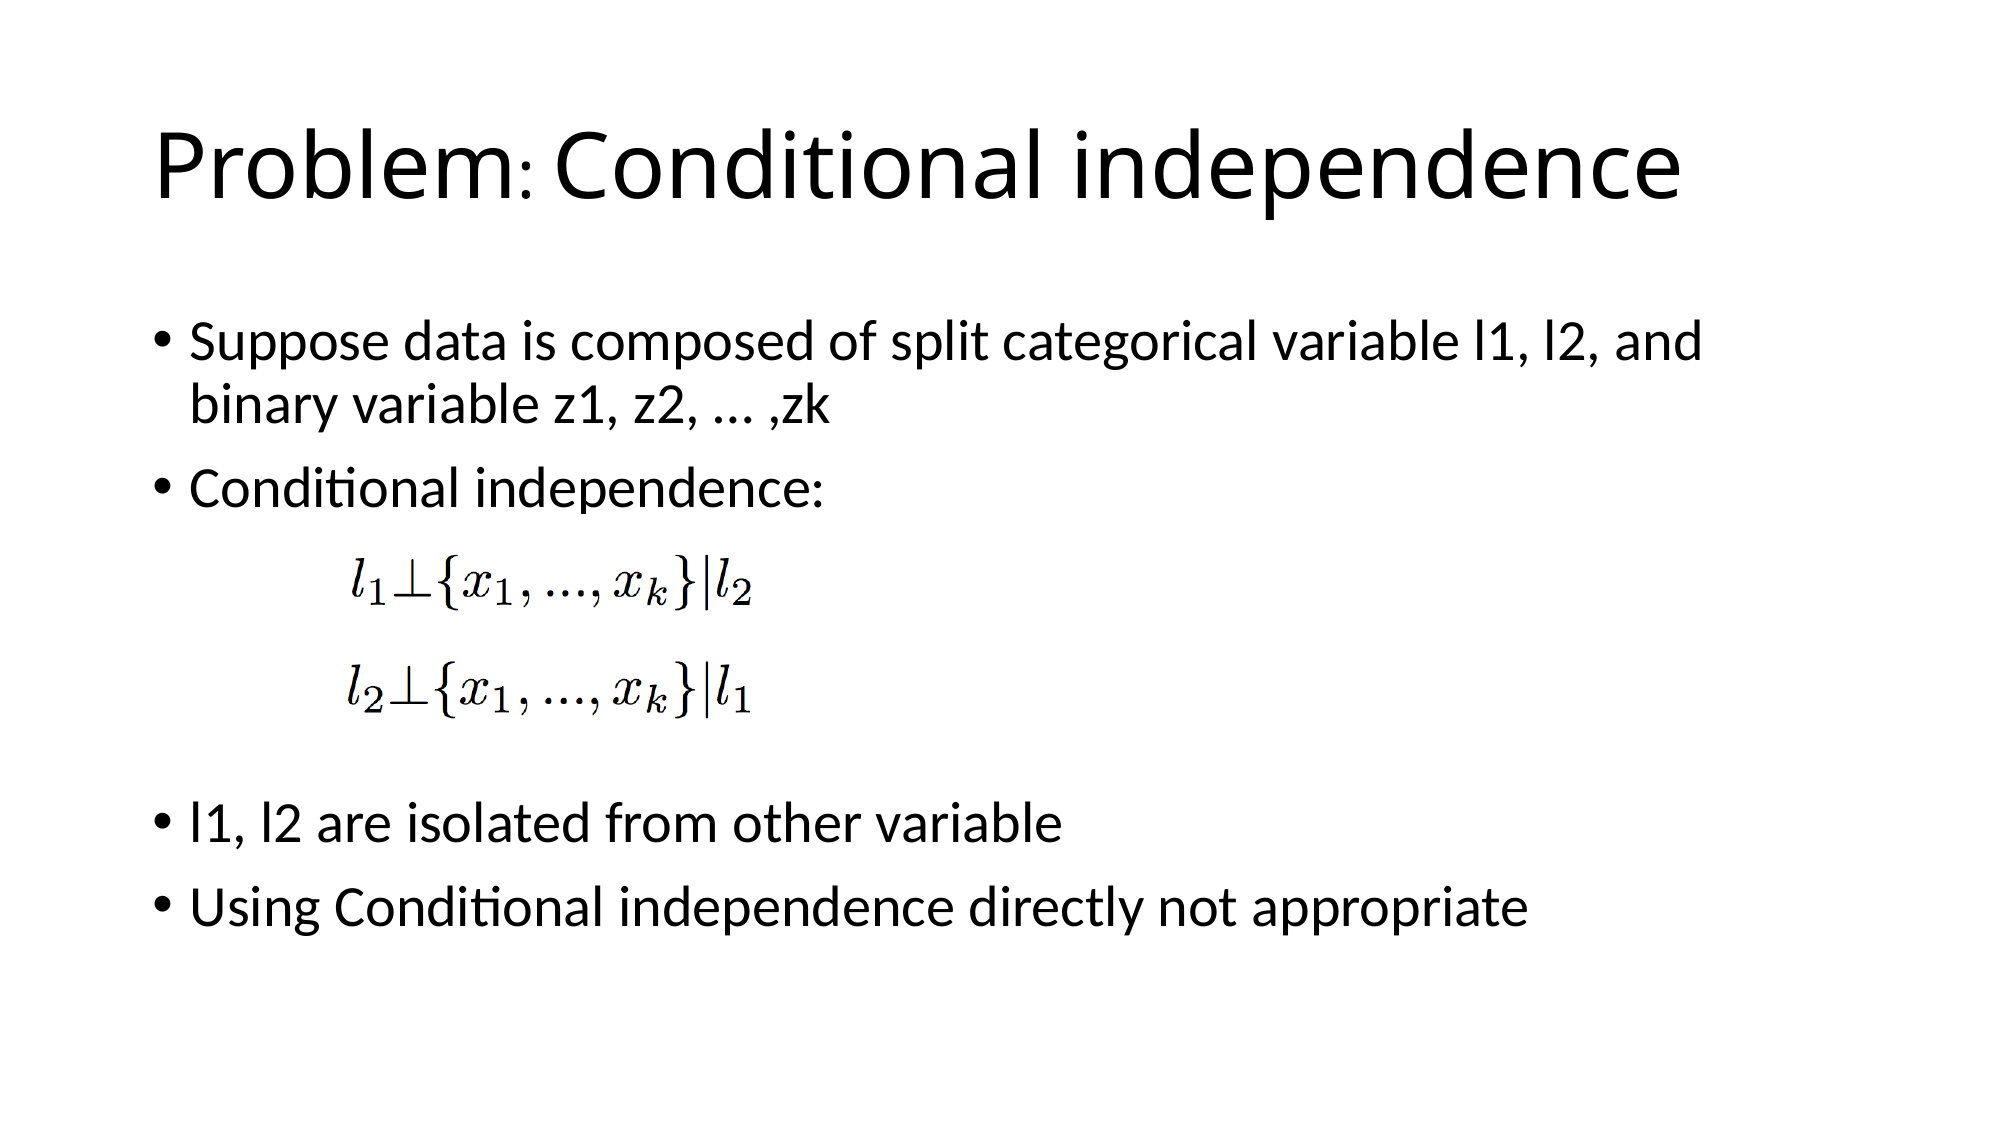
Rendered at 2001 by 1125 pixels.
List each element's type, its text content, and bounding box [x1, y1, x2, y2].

list Suppose data is composed of split categorical variable l1, l2, and binary variable z1, z2, … ,zk Conditional independence: l1, l2 are isolated from other variable Using Conditional independence directly not appropriate [137, 302, 1863, 1017]
picture [291, 514, 810, 729]
title Problem: Conditional independence [137, 59, 1863, 278]
